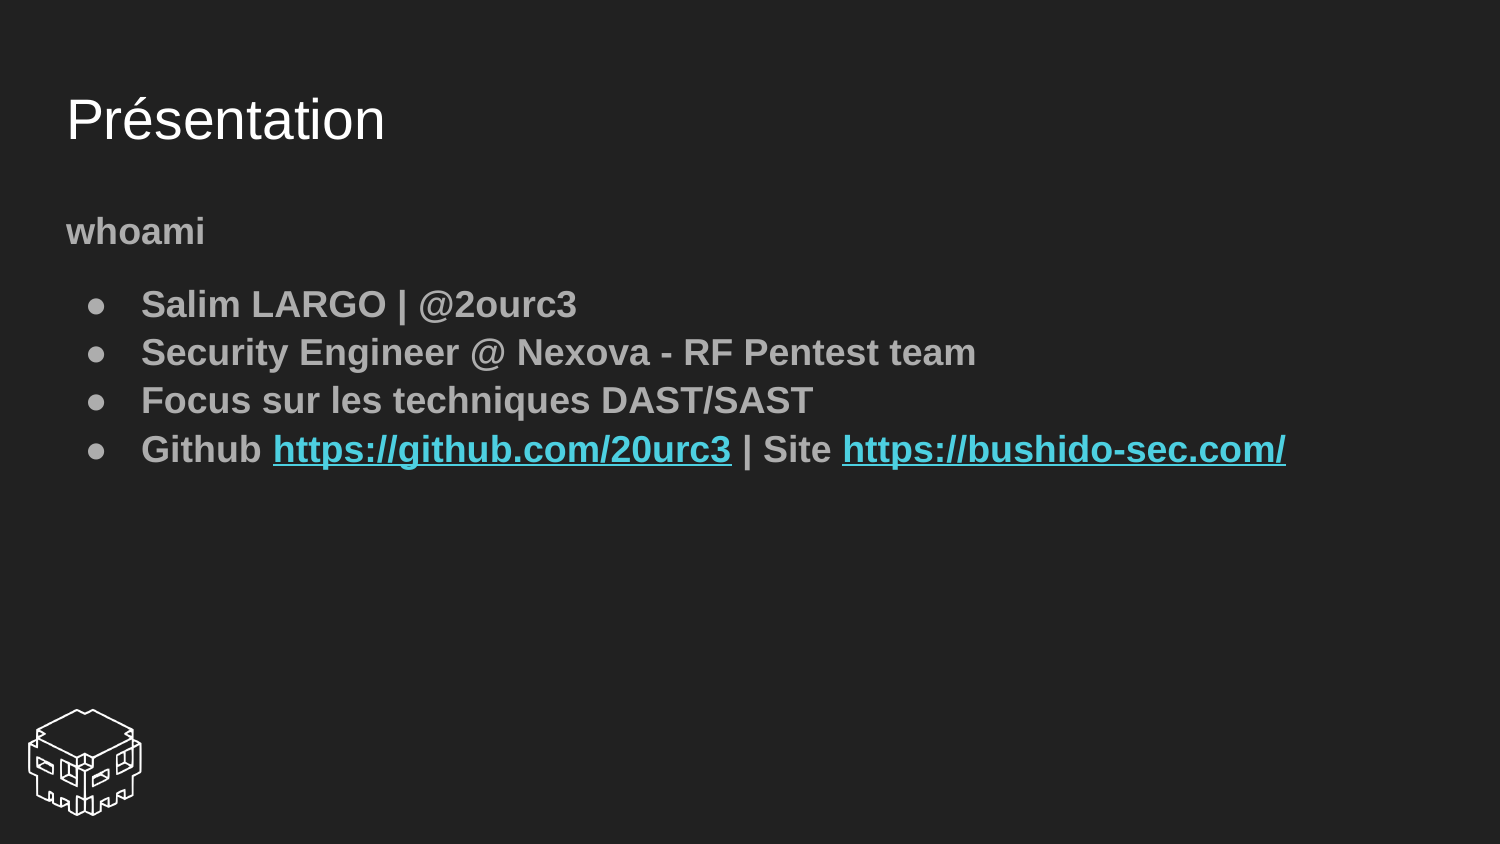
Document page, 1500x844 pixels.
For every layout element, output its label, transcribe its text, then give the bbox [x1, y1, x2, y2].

list whoami Salim LARGO | @2ourc3 Security Engineer @ Nexova - RF Pentest team Focus sur les techniques DAST/SAST Github https://github.com/20urc3 | Site https://bushido-sec.com/ [51, 189, 1449, 750]
picture [19, 696, 150, 828]
title Présentation [51, 72, 1449, 167]
